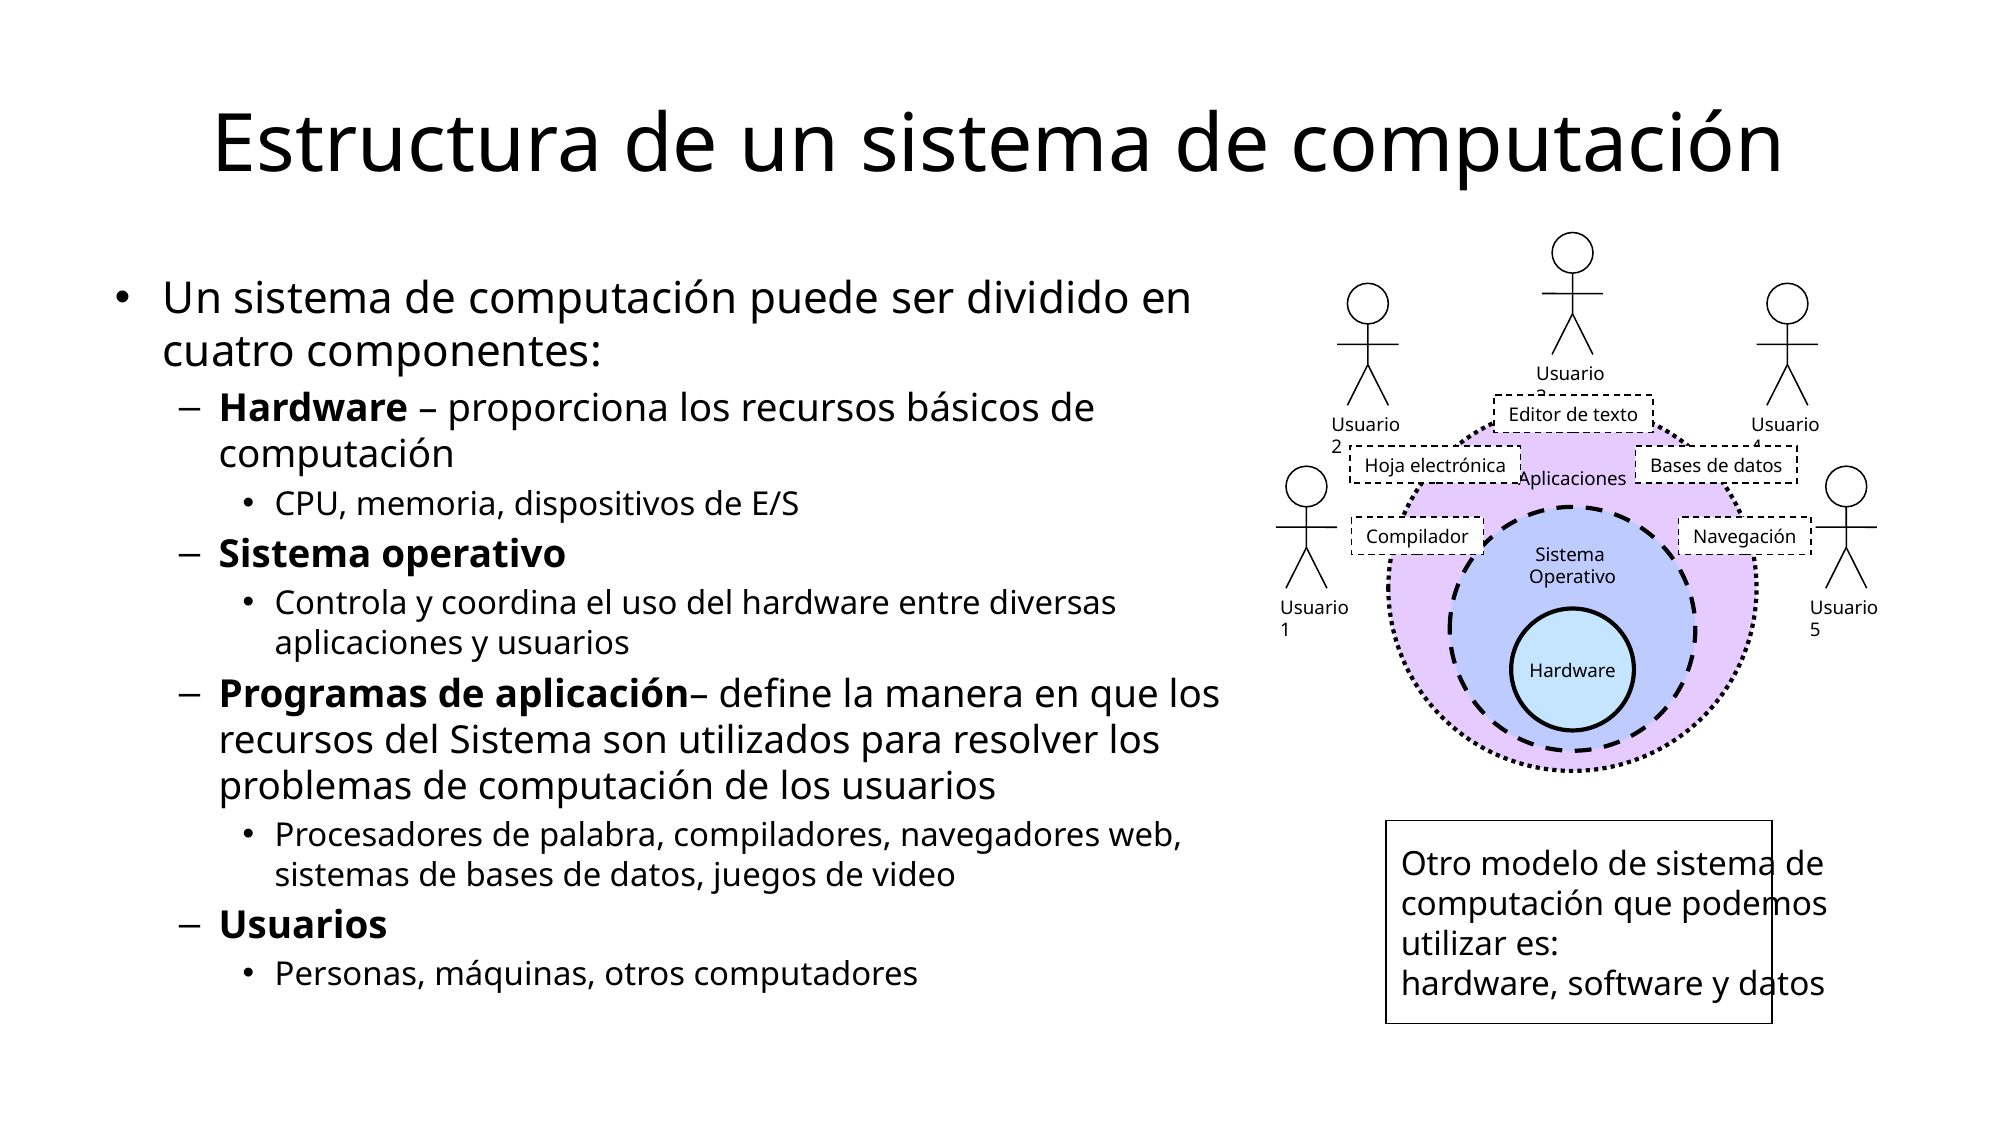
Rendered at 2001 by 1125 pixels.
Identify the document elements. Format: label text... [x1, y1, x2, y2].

list Un sistema de computación puede ser dividido en cuatro componentes: Hardware – proporciona los recursos básicos de computación CPU, memoria, dispositivos de E/S Sistema operativo Controla y coordina el uso del hardware entre diversas aplicaciones y usuarios Programas de aplicación– define la manera en que los recursos del Sistema son utilizados para resolver los problemas de computación de los usuarios Procesadores de palabra, compiladores, navegadores web, sistemas de bases de datos, juegos de video Usuarios Personas, máquinas, otros computadores [99, 262, 1243, 1005]
text_box Otro modelo de sistema de computación que podemos utilizar es: hardware, software y datos [1386, 820, 1773, 1024]
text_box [1265, 232, 1901, 772]
title Estructura de un sistema de computación [99, 45, 1900, 233]
